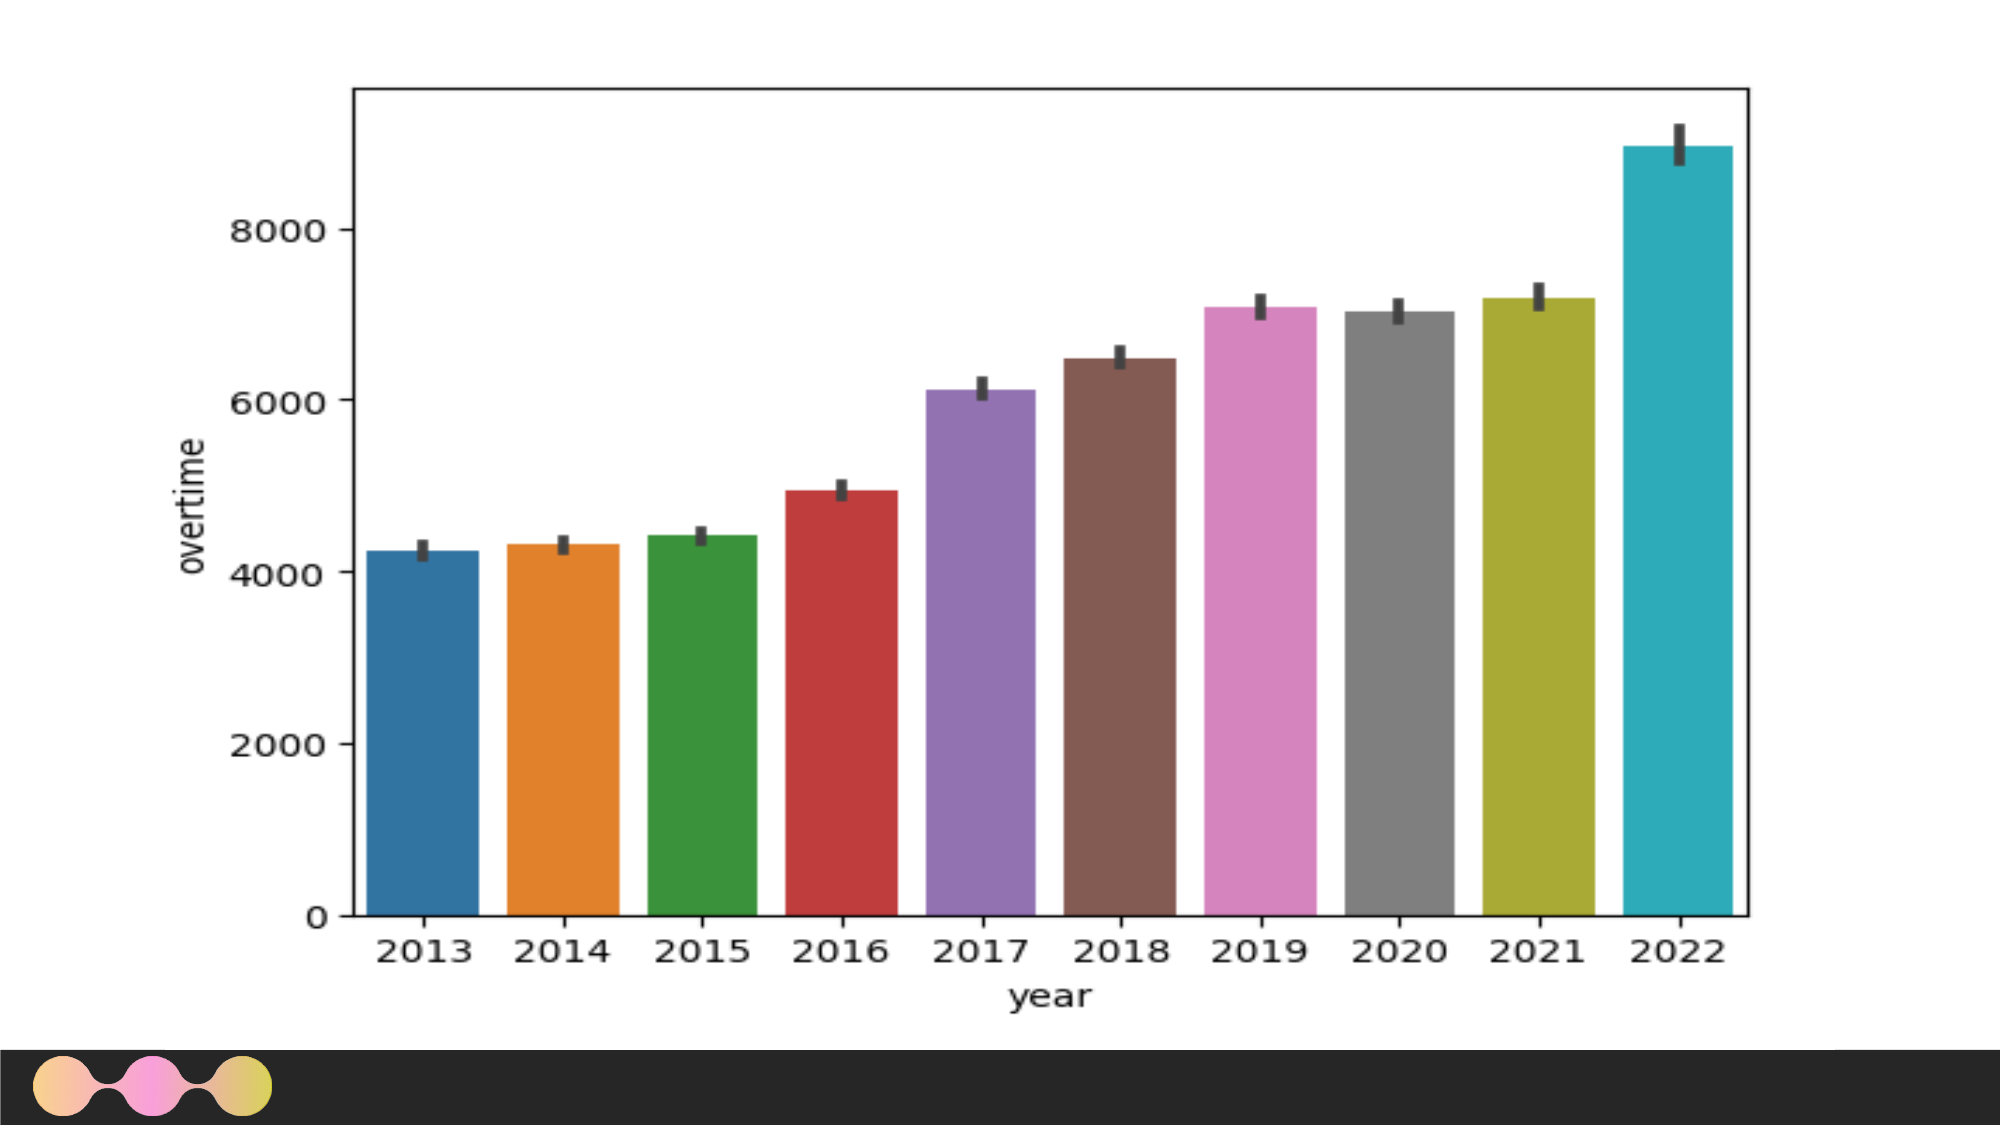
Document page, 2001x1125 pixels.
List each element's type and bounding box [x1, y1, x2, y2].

text_box [33, 1055, 272, 1117]
picture [164, 74, 1836, 1051]
